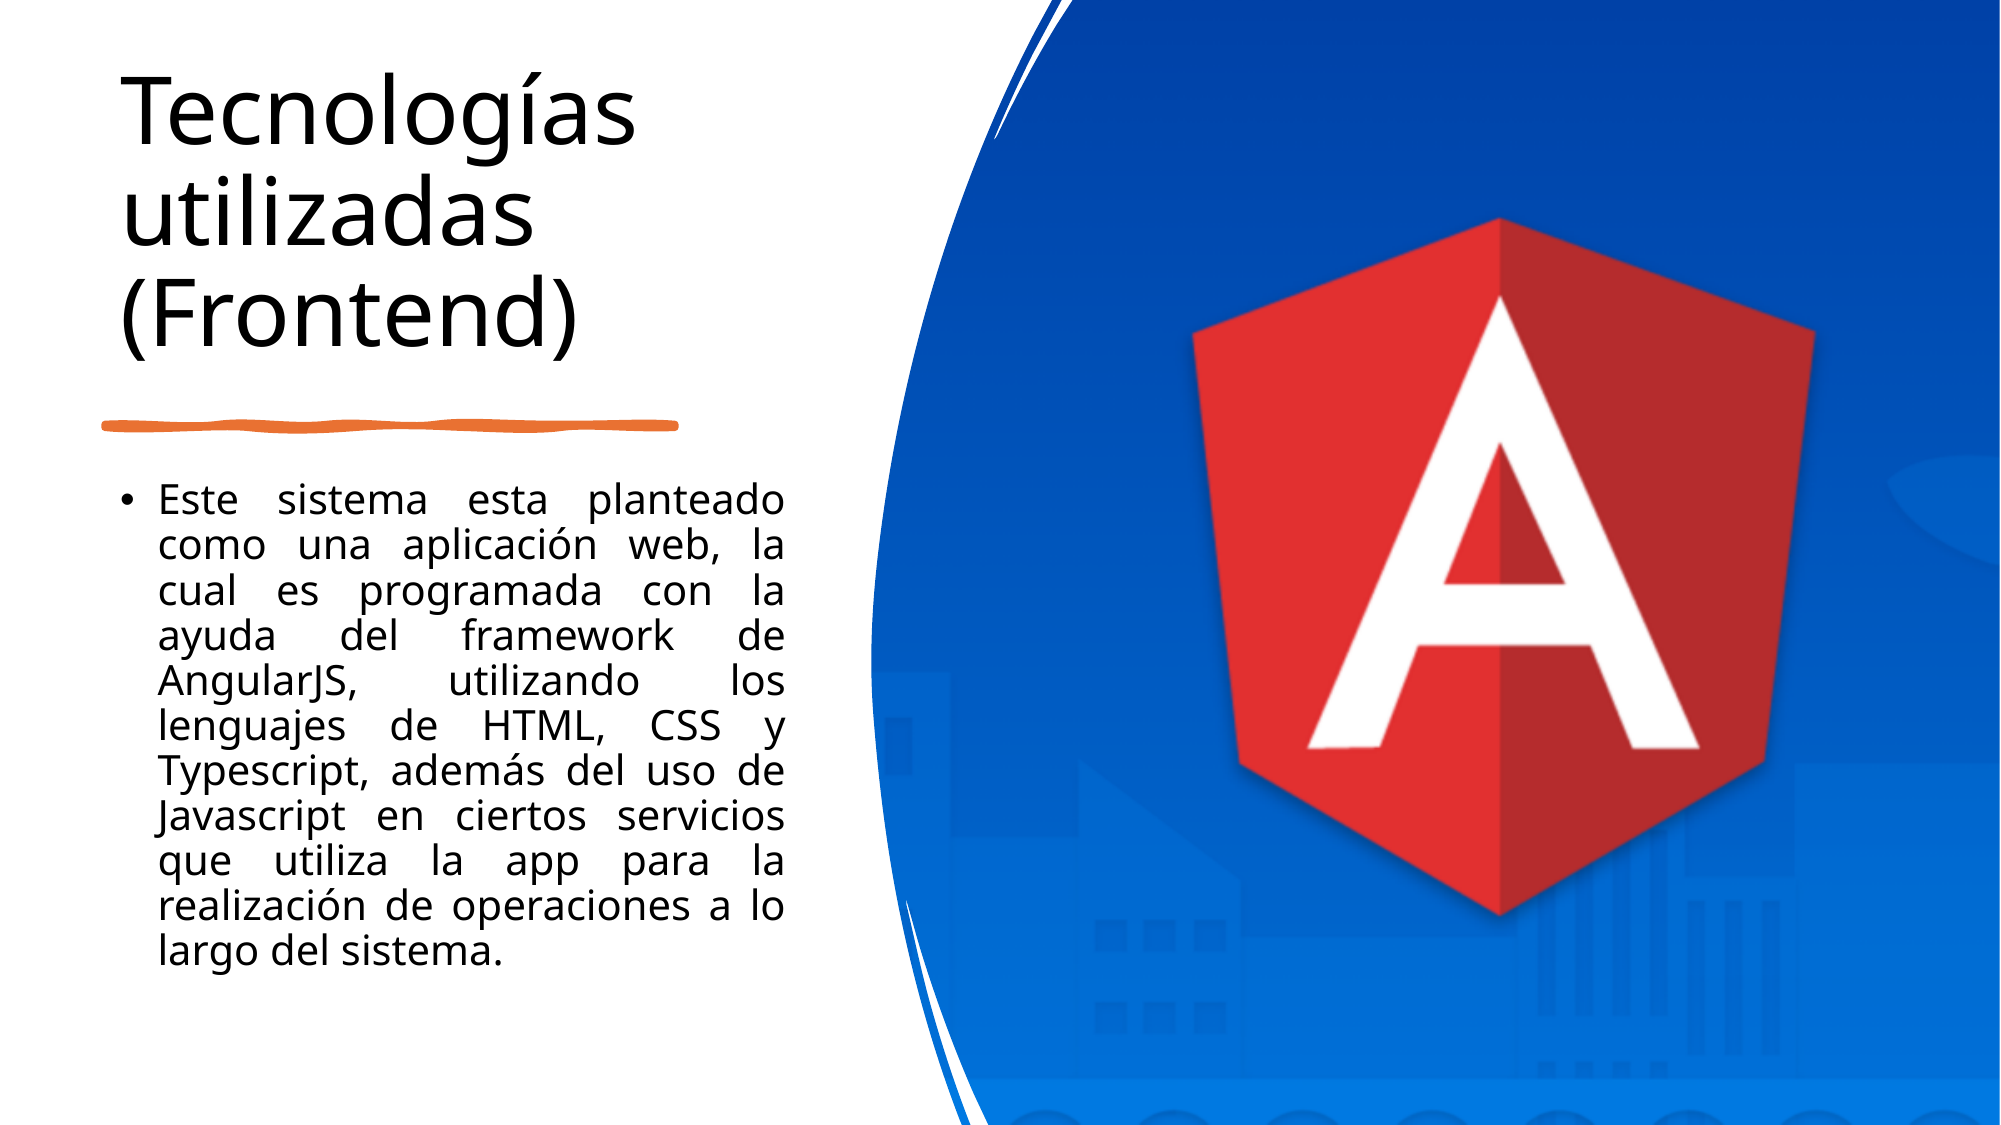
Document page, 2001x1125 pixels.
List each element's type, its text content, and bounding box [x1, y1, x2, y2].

list Este sistema esta planteado como una aplicación web, la cual es programada con la ayuda del framework de AngularJS, utilizando los lenguajes de HTML, CSS y Typescript, además del uso de Javascript en ciertos servicios que utiliza la app para la realización de operaciones a lo largo del sistema. [105, 471, 802, 1016]
picture [870, 0, 2000, 1125]
title Tecnologías utilizadas (Frontend) [105, 53, 822, 375]
text_box [103, 420, 677, 432]
text_box [0, 0, 870, 1125]
